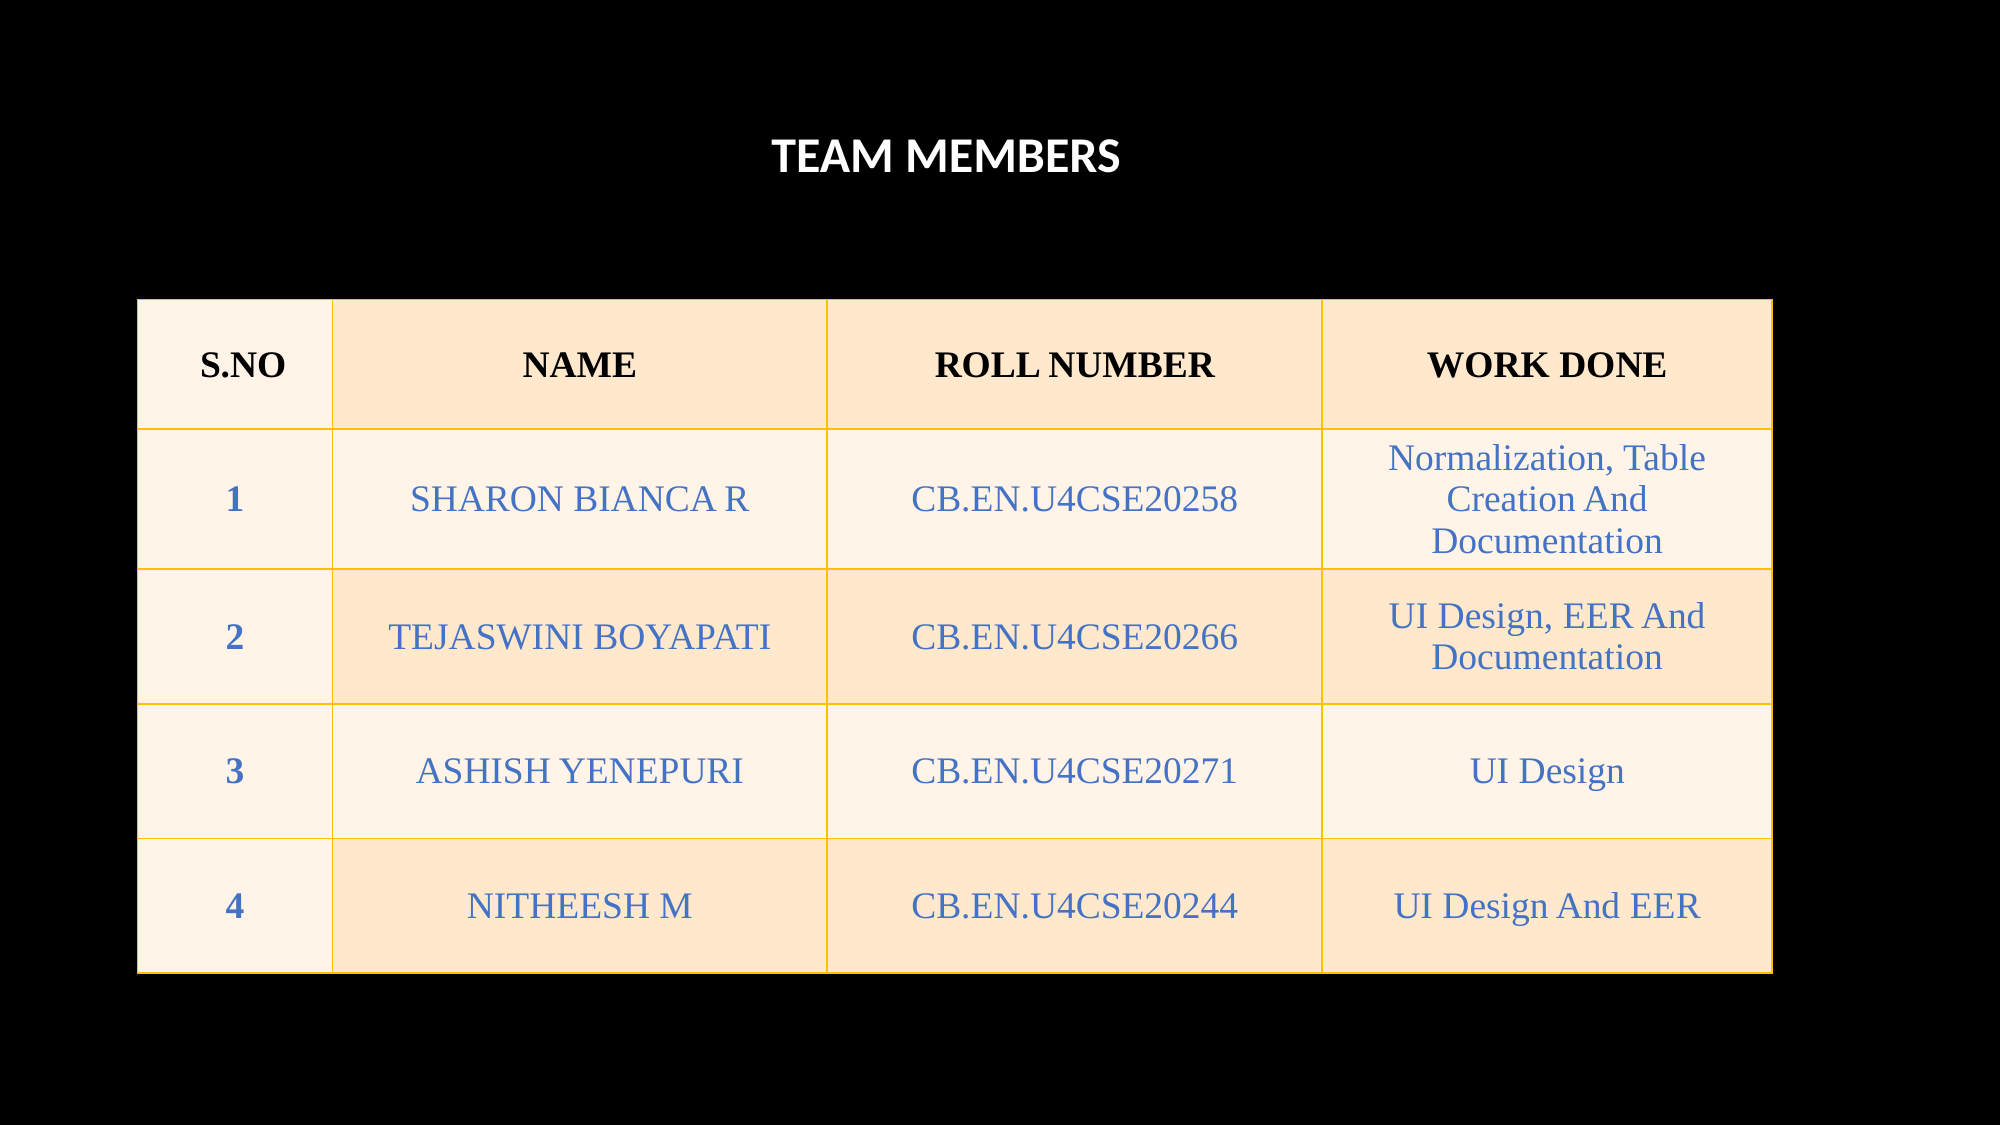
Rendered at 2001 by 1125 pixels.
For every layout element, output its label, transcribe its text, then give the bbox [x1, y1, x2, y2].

text_box TEAM MEMBERS [632, 114, 1247, 190]
table_cell CB.EN.U4CSE20266 [828, 570, 1321, 703]
table_cell UI Design, EER And Documentation [1323, 570, 1771, 703]
table_cell SHARON BIANCA R [333, 430, 826, 568]
table_cell 4 [138, 839, 332, 972]
table_cell Normalization, Table Creation And Documentation [1323, 430, 1771, 568]
table_header NAME [333, 300, 826, 428]
table_cell UI Design And EER [1323, 839, 1771, 972]
table_header WORK DONE [1323, 300, 1771, 428]
table_cell CB.EN.U4CSE20271 [828, 705, 1321, 838]
table_header ROLL NUMBER [828, 300, 1321, 428]
table_cell 2 [138, 570, 332, 703]
table_cell CB.EN.U4CSE20258 [828, 430, 1321, 568]
table_cell UI Design [1323, 705, 1771, 838]
table_cell NITHEESH M [333, 839, 826, 972]
table_cell 1 [138, 430, 332, 568]
table_header S.NO [138, 300, 332, 428]
table_cell TEJASWINI BOYAPATI [333, 570, 826, 703]
table_cell ASHISH YENEPURI [333, 705, 826, 838]
table_cell CB.EN.U4CSE20244 [828, 839, 1321, 972]
table_cell 3 [138, 705, 332, 838]
